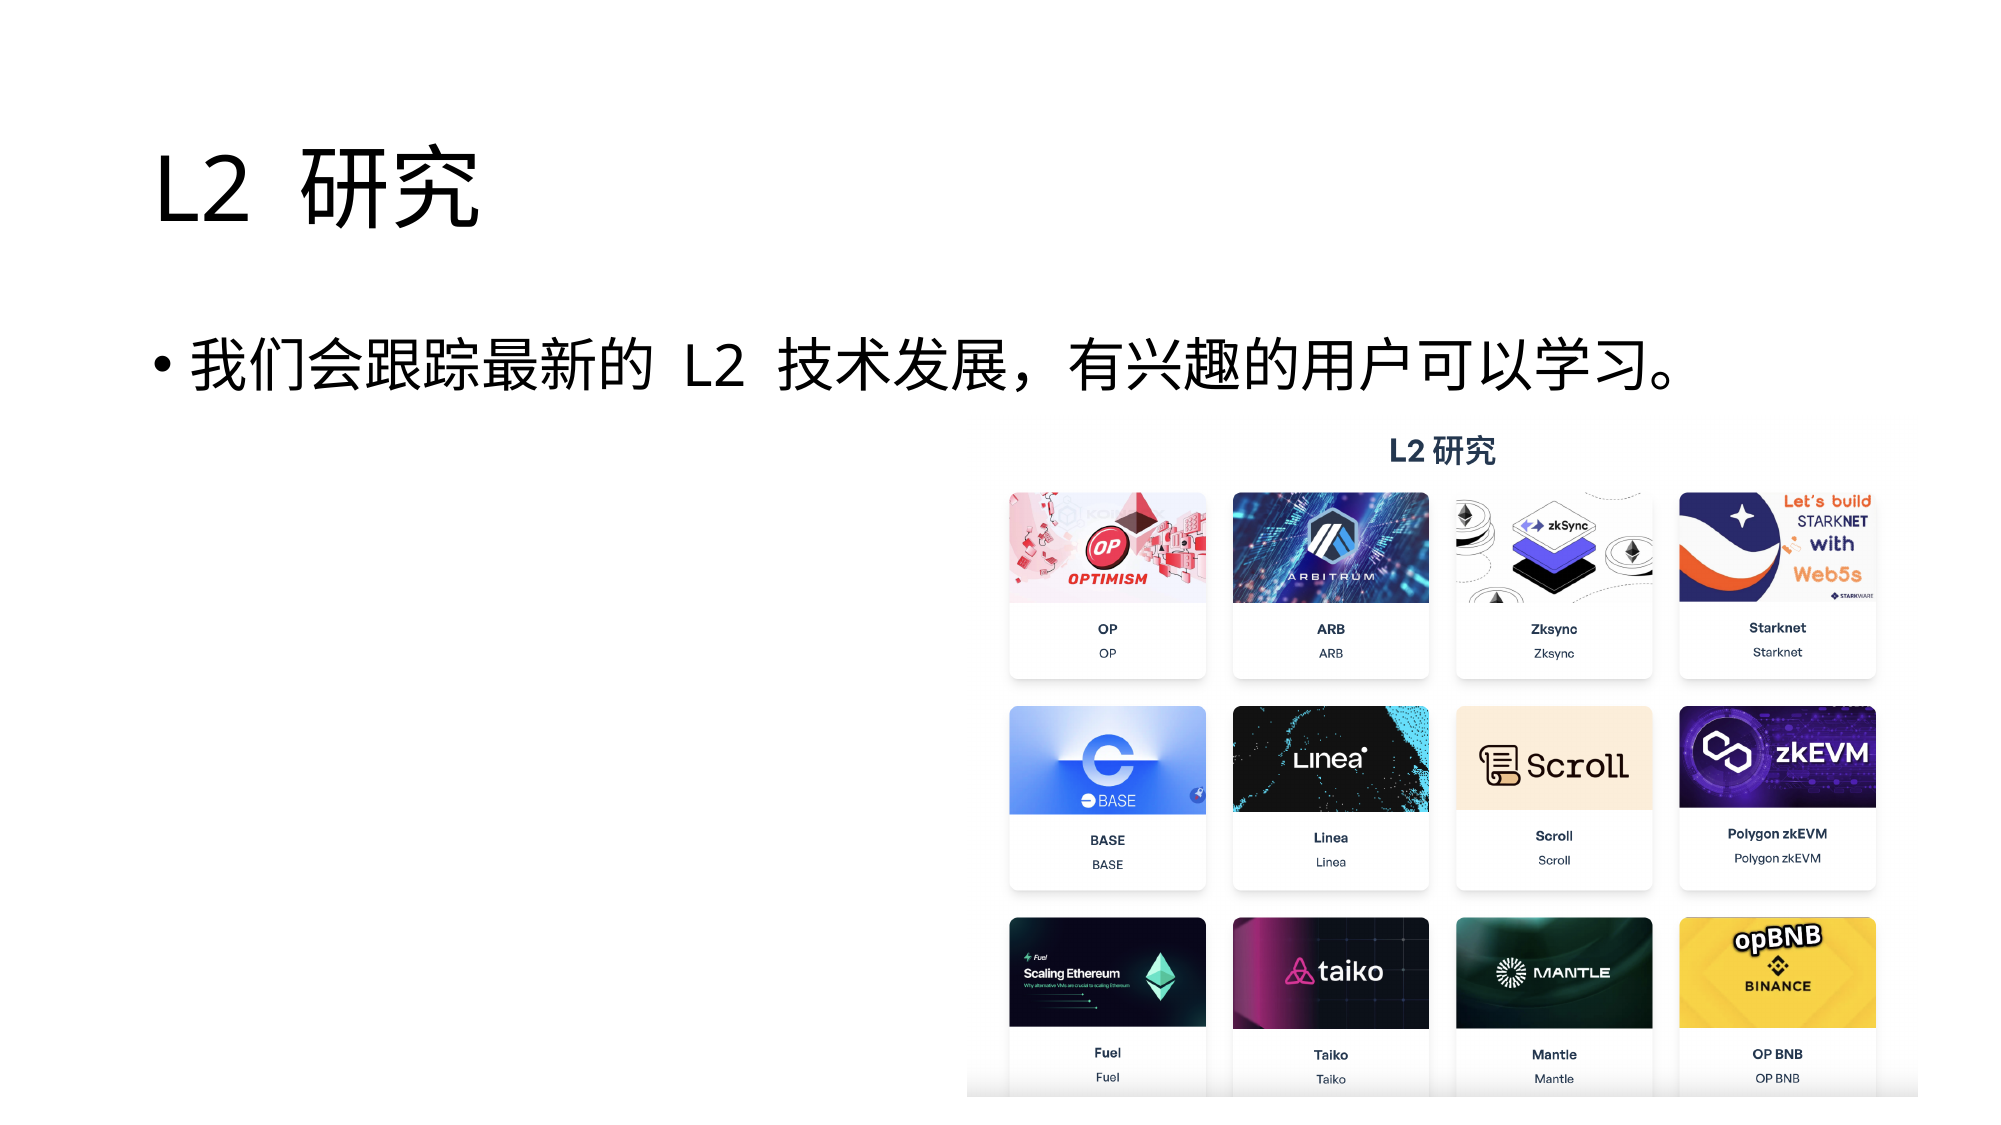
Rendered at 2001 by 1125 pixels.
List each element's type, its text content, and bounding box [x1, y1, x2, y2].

picture [967, 415, 1918, 1097]
list 我们会跟踪最新的 L2 技术发展，有兴趣的用户可以学习。 [137, 299, 1863, 1014]
title L2 研究 [137, 59, 1863, 278]
